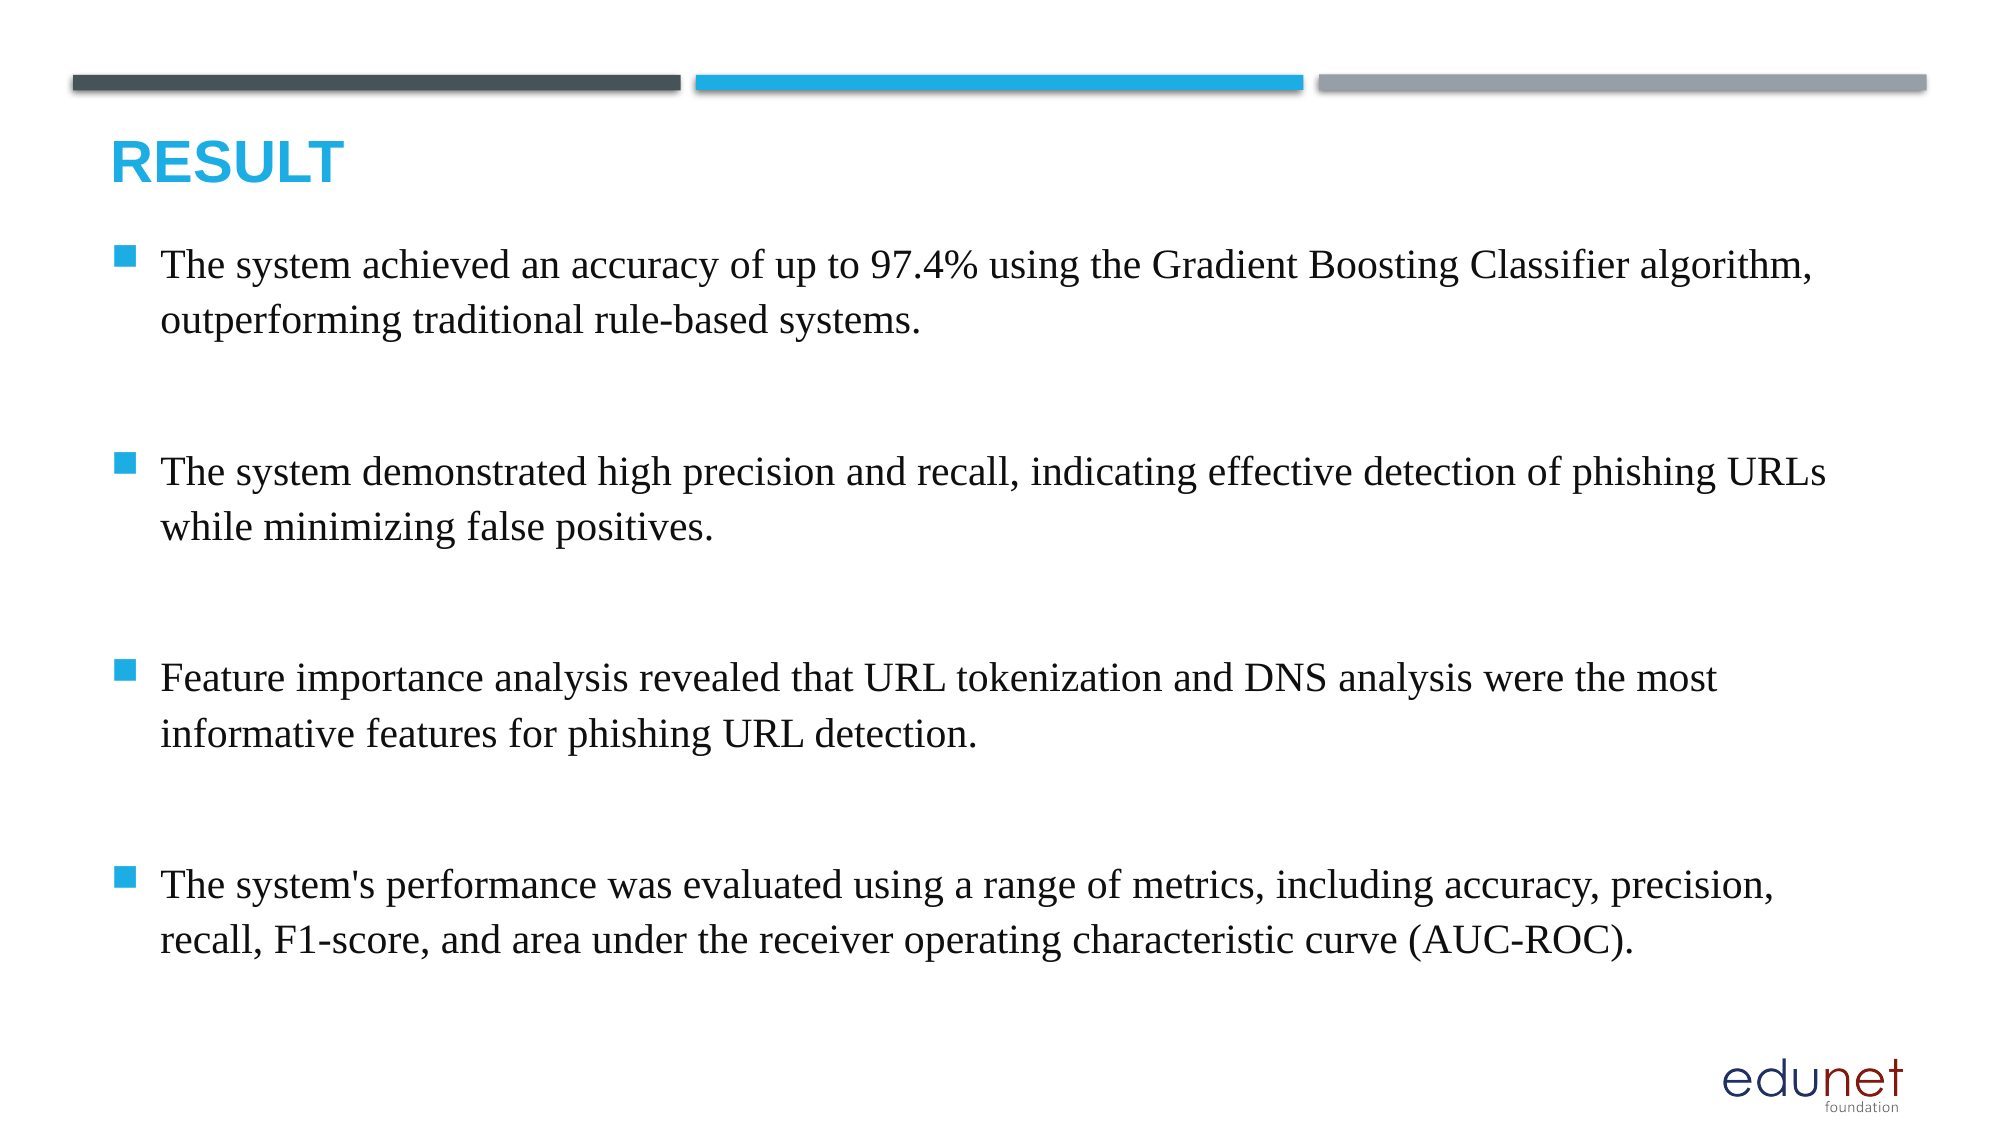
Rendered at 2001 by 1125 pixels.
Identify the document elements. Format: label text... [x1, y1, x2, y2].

picture [1719, 1056, 1905, 1116]
title Result [95, 115, 1905, 203]
list The system achieved an accuracy of up to 97.4% using the Gradient Boosting Classifier algorithm, outperforming traditional rule-based systems. The system demonstrated high precision and recall, indicating effective detection of phishing URLs while minimizing false positives. Feature importance analysis revealed that URL tokenization and DNS analysis were the most informative features for phishing URL detection. The system's performance was evaluated using a range of metrics, including accuracy, precision, recall, F1-score, and area under the receiver operating characteristic curve (AUC-ROC). [95, 213, 1905, 981]
